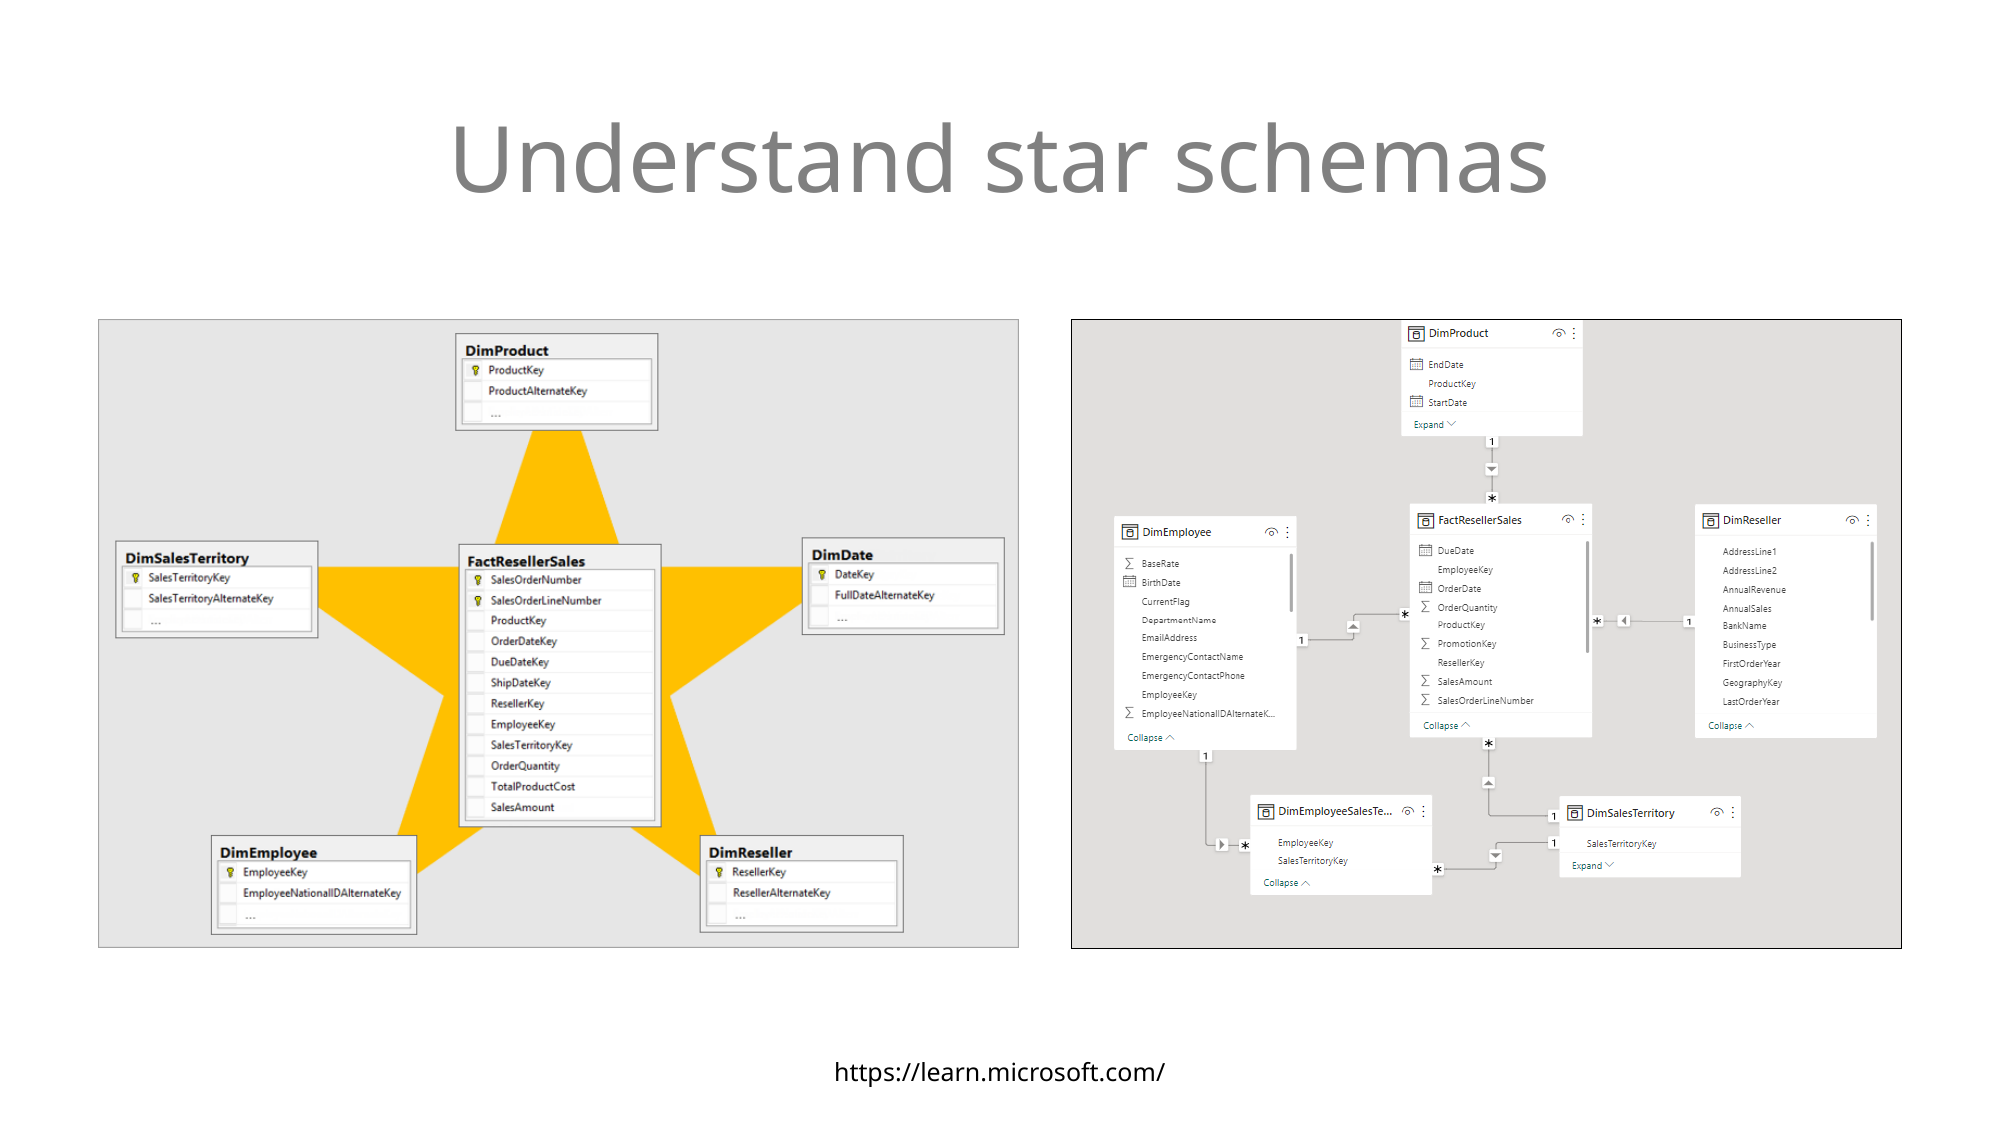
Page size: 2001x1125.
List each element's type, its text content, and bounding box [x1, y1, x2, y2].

text_box https://learn.microsoft.com/ [500, 1049, 1500, 1095]
picture [98, 319, 1019, 948]
picture [1071, 319, 1902, 949]
title Understand star schemas [98, 54, 1902, 272]
